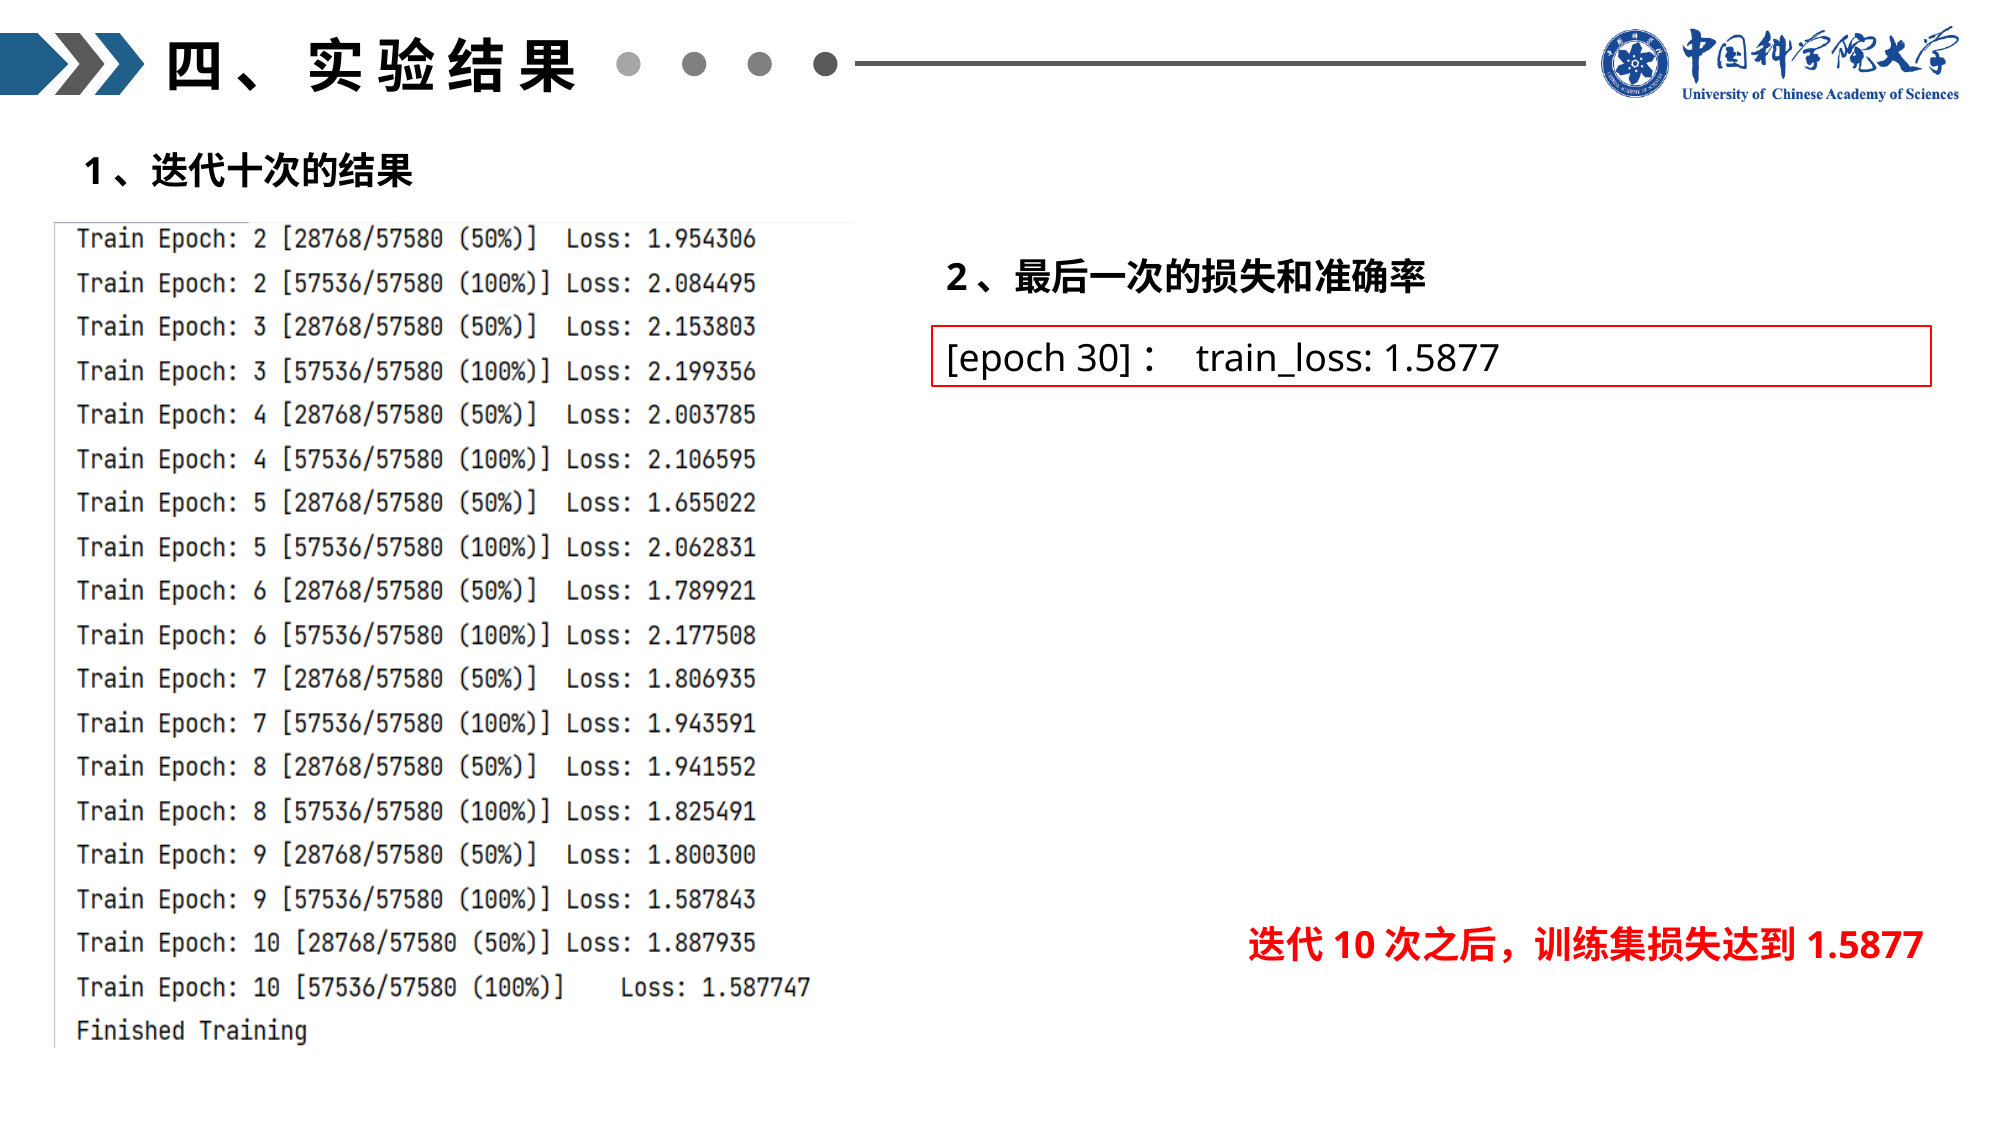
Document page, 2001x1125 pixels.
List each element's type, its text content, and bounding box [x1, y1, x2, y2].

text_box 2、最后一次的损失和准确率 [931, 222, 1561, 305]
text_box 1、迭代十次的结果 [68, 117, 533, 200]
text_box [0, 21, 1959, 108]
text_box 迭代10次之后，训练集损失达到1.5877 [1233, 913, 1940, 974]
text_box [epoch 30]： train_loss: 1.5877 [931, 326, 1932, 386]
picture [54, 222, 855, 1048]
